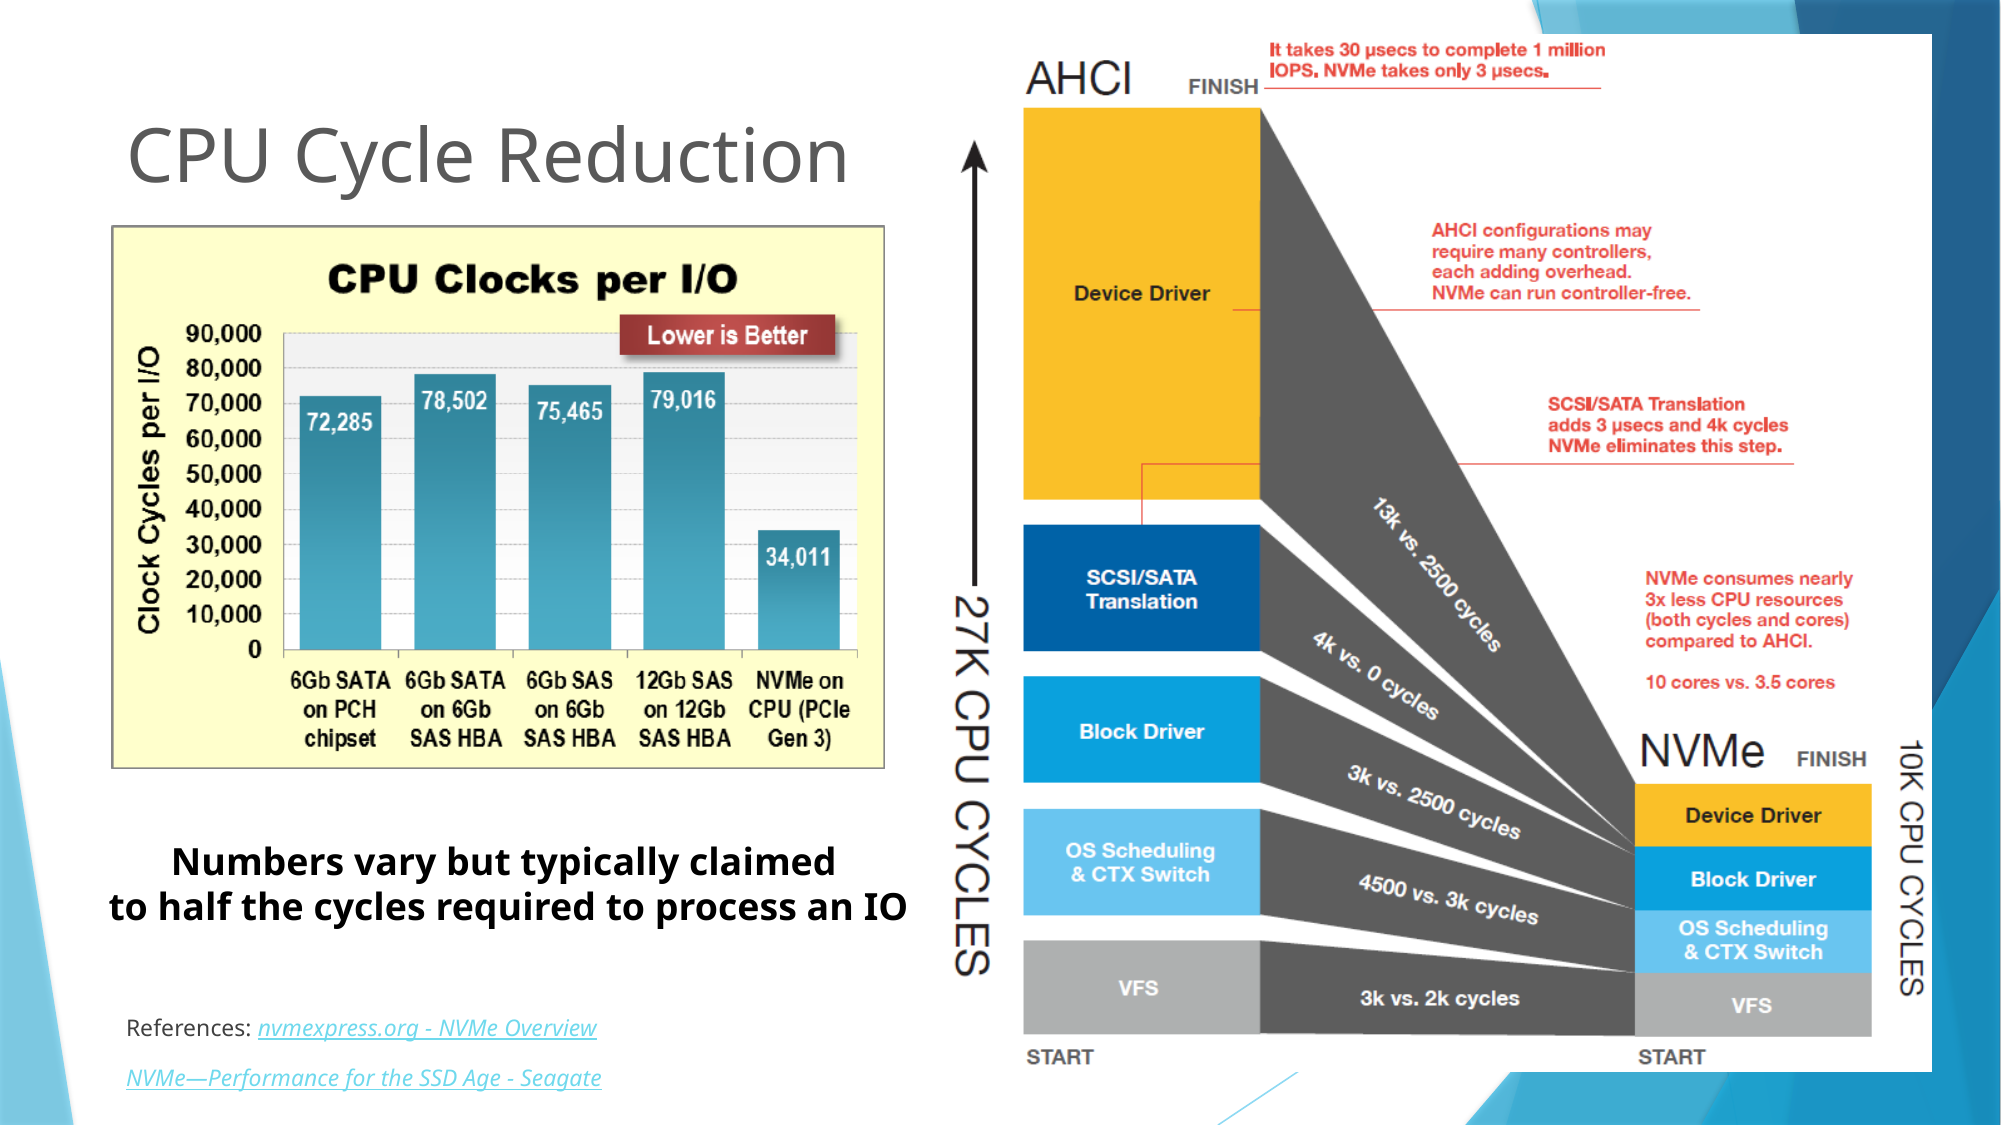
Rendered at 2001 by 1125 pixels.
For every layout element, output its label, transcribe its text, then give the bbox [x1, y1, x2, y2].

title CPU Cycle Reduction [111, 99, 946, 317]
picture [951, 34, 1932, 1073]
picture [110, 224, 885, 769]
list References: nvmexpress.org - NVMe Overview NVMe—Performance for the SSD Age - Seagate [111, 354, 1522, 1106]
text_box Numbers vary but typically claimed to half the cycles required to process an IO [93, 830, 925, 936]
